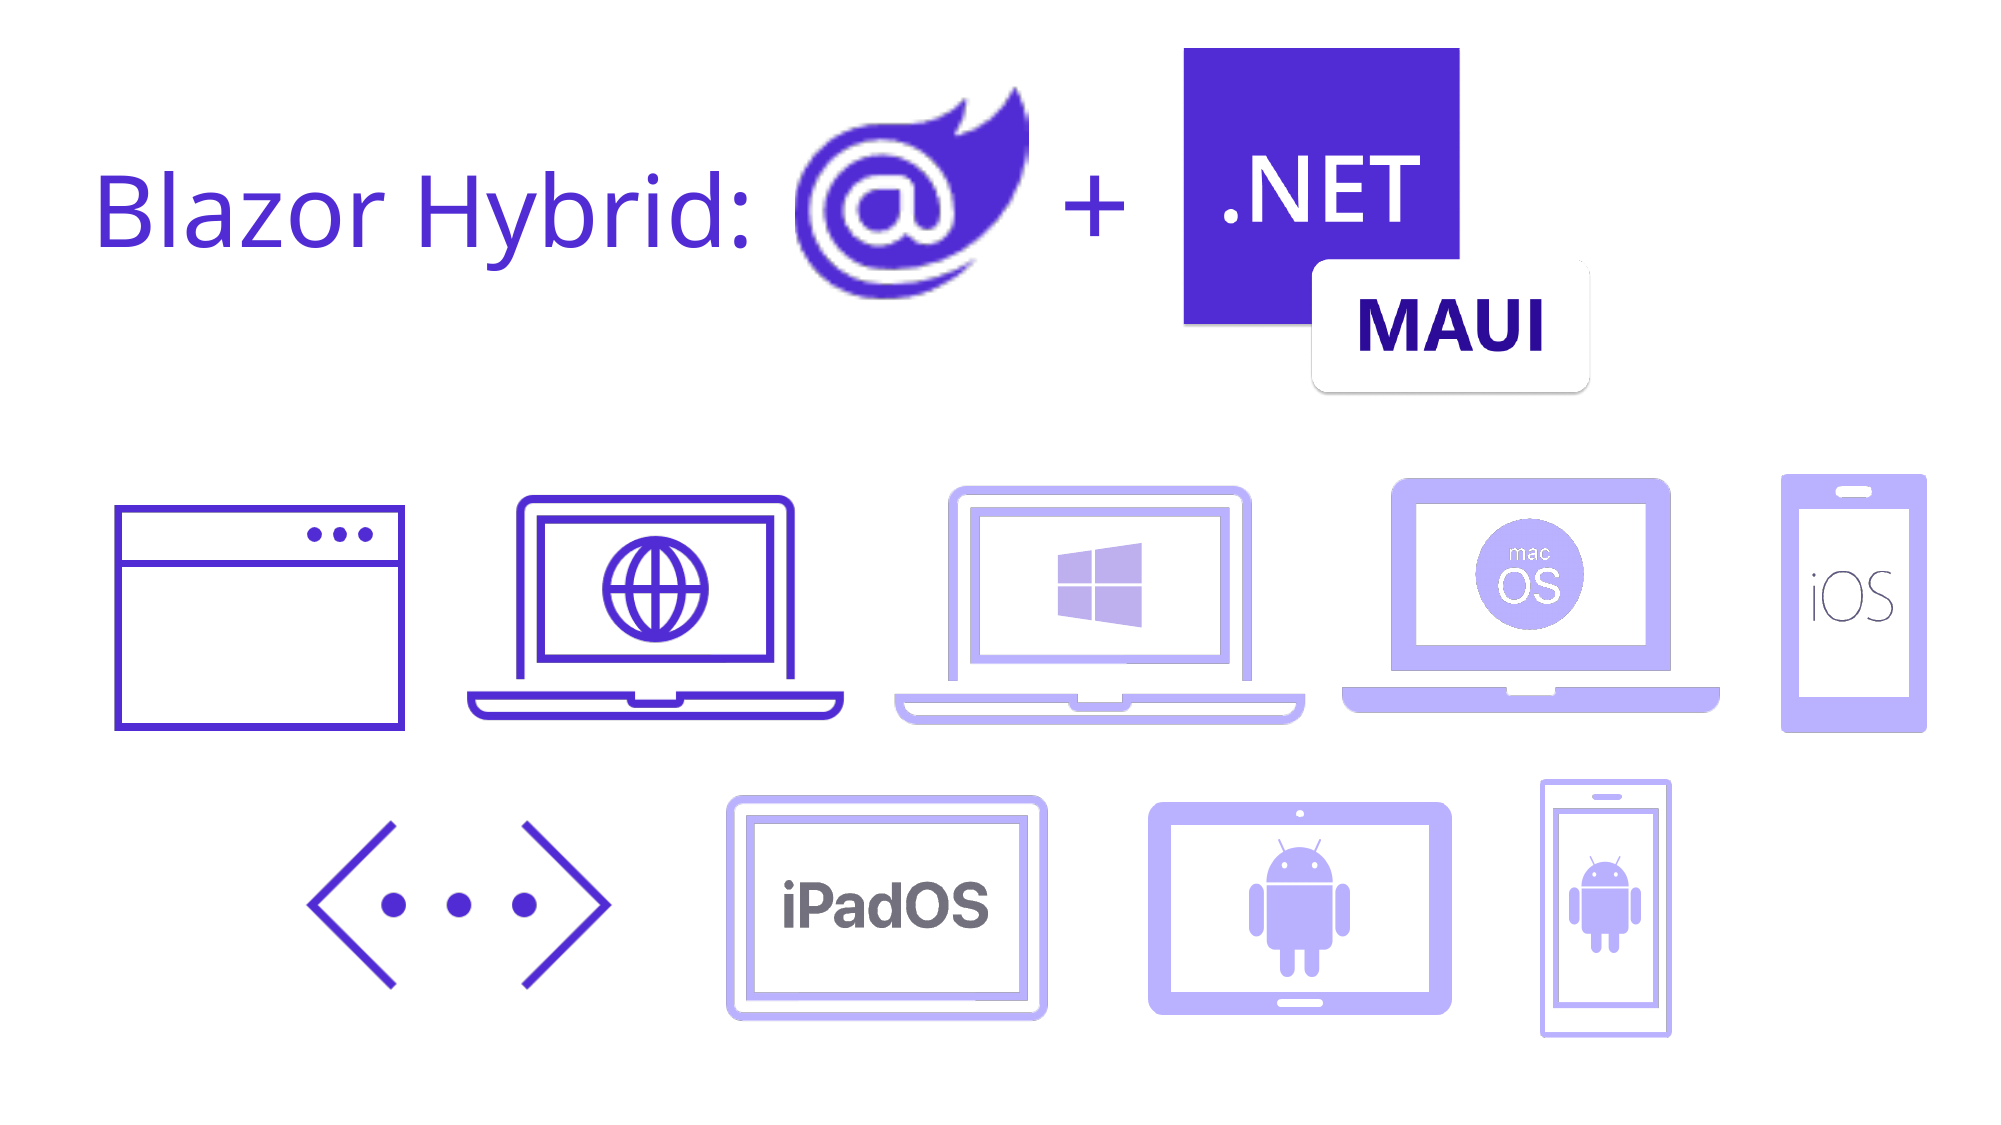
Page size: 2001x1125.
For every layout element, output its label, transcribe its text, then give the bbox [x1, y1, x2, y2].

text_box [1334, 395, 1728, 796]
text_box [694, 715, 1080, 1101]
text_box + [1044, 118, 1181, 284]
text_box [1482, 767, 1732, 1049]
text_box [1117, 726, 1482, 1090]
text_box Blazor Hybrid: [76, 140, 795, 275]
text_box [1181, 48, 1592, 397]
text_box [1707, 462, 2000, 744]
picture [795, 78, 1029, 311]
picture [85, 409, 852, 1101]
picture [886, 395, 1314, 811]
